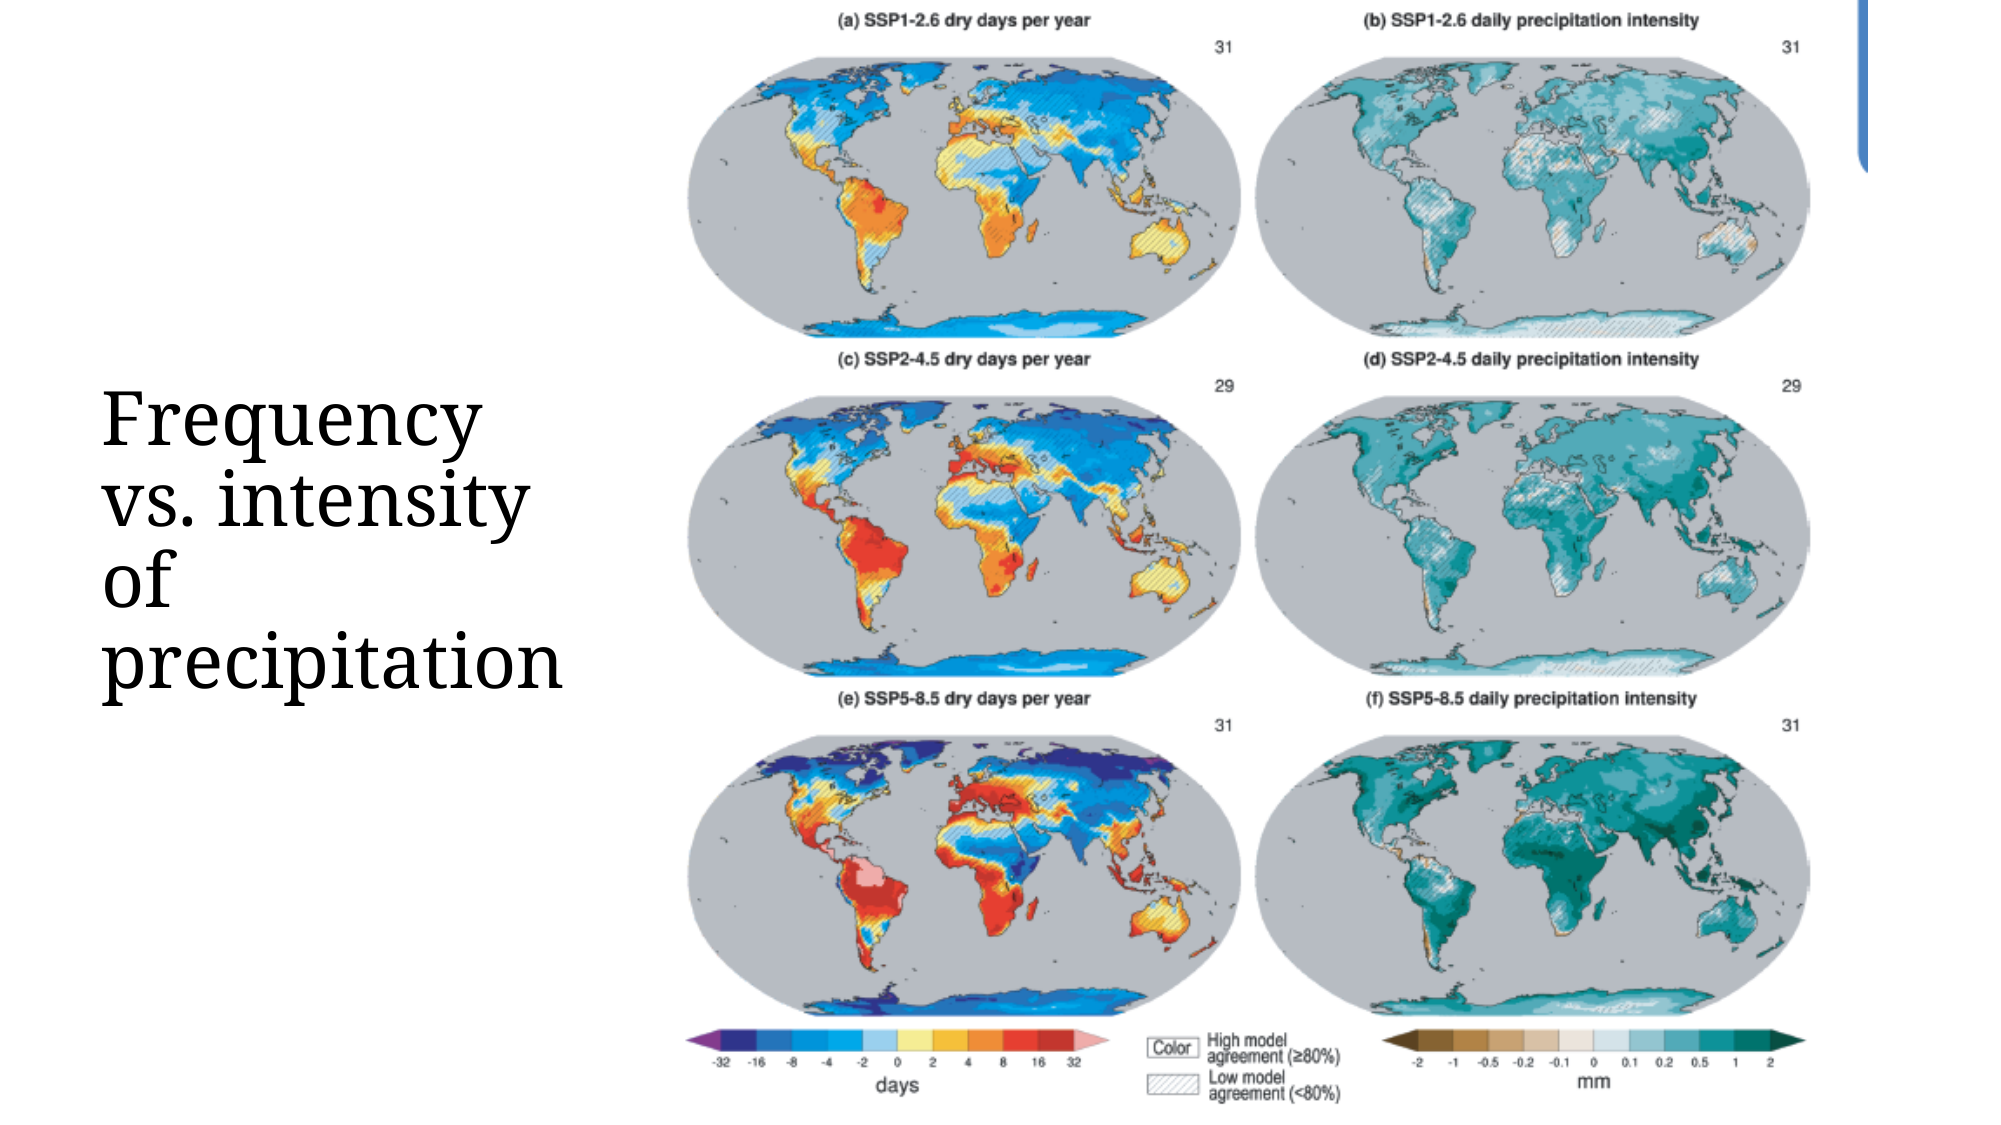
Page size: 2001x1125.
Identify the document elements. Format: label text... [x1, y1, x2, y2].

title Frequency vs. intensity of precipitation [86, 433, 606, 652]
picture [651, 0, 1868, 1125]
